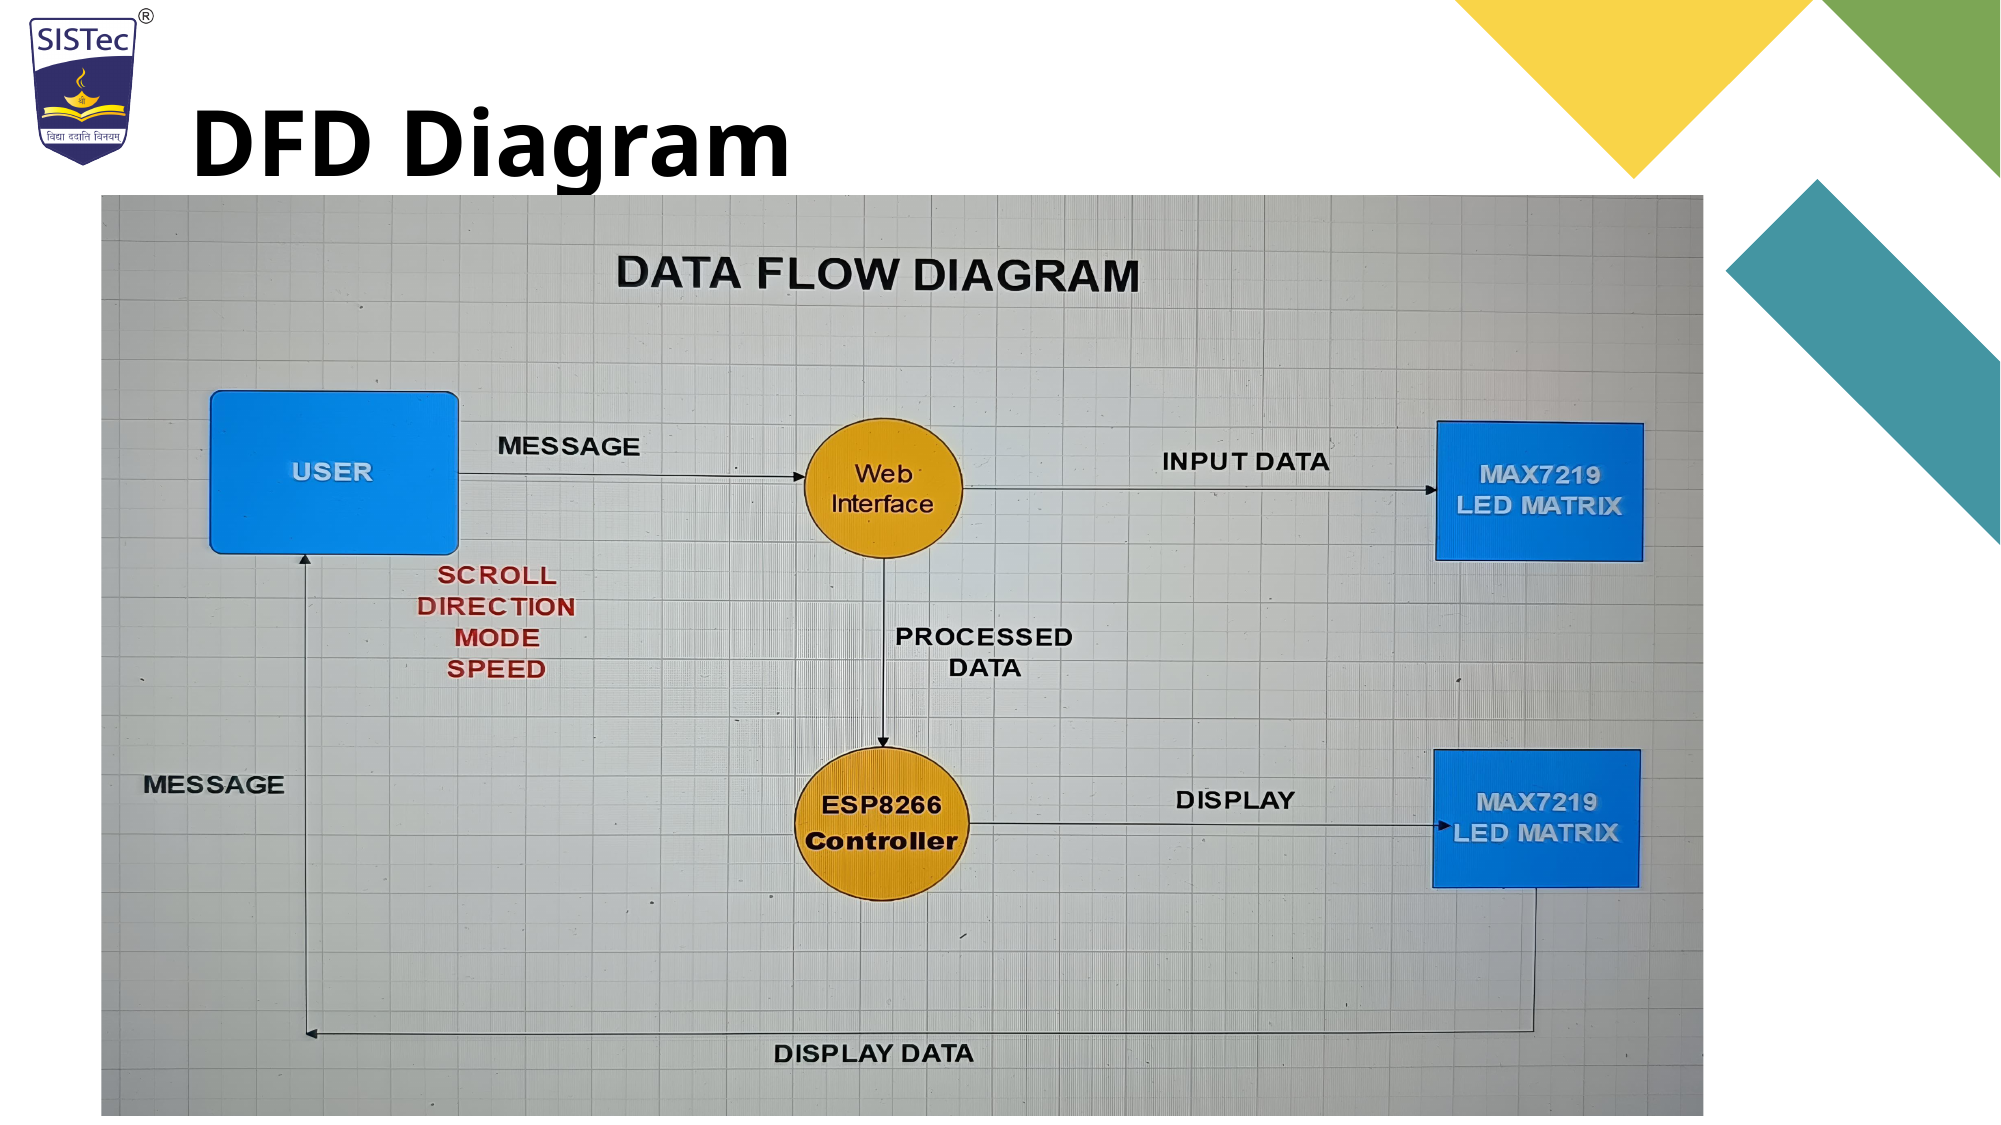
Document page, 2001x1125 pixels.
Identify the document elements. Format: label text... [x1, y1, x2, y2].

picture [28, 8, 154, 167]
picture [101, 195, 1704, 1116]
title DFD Diagram [189, 95, 1000, 194]
